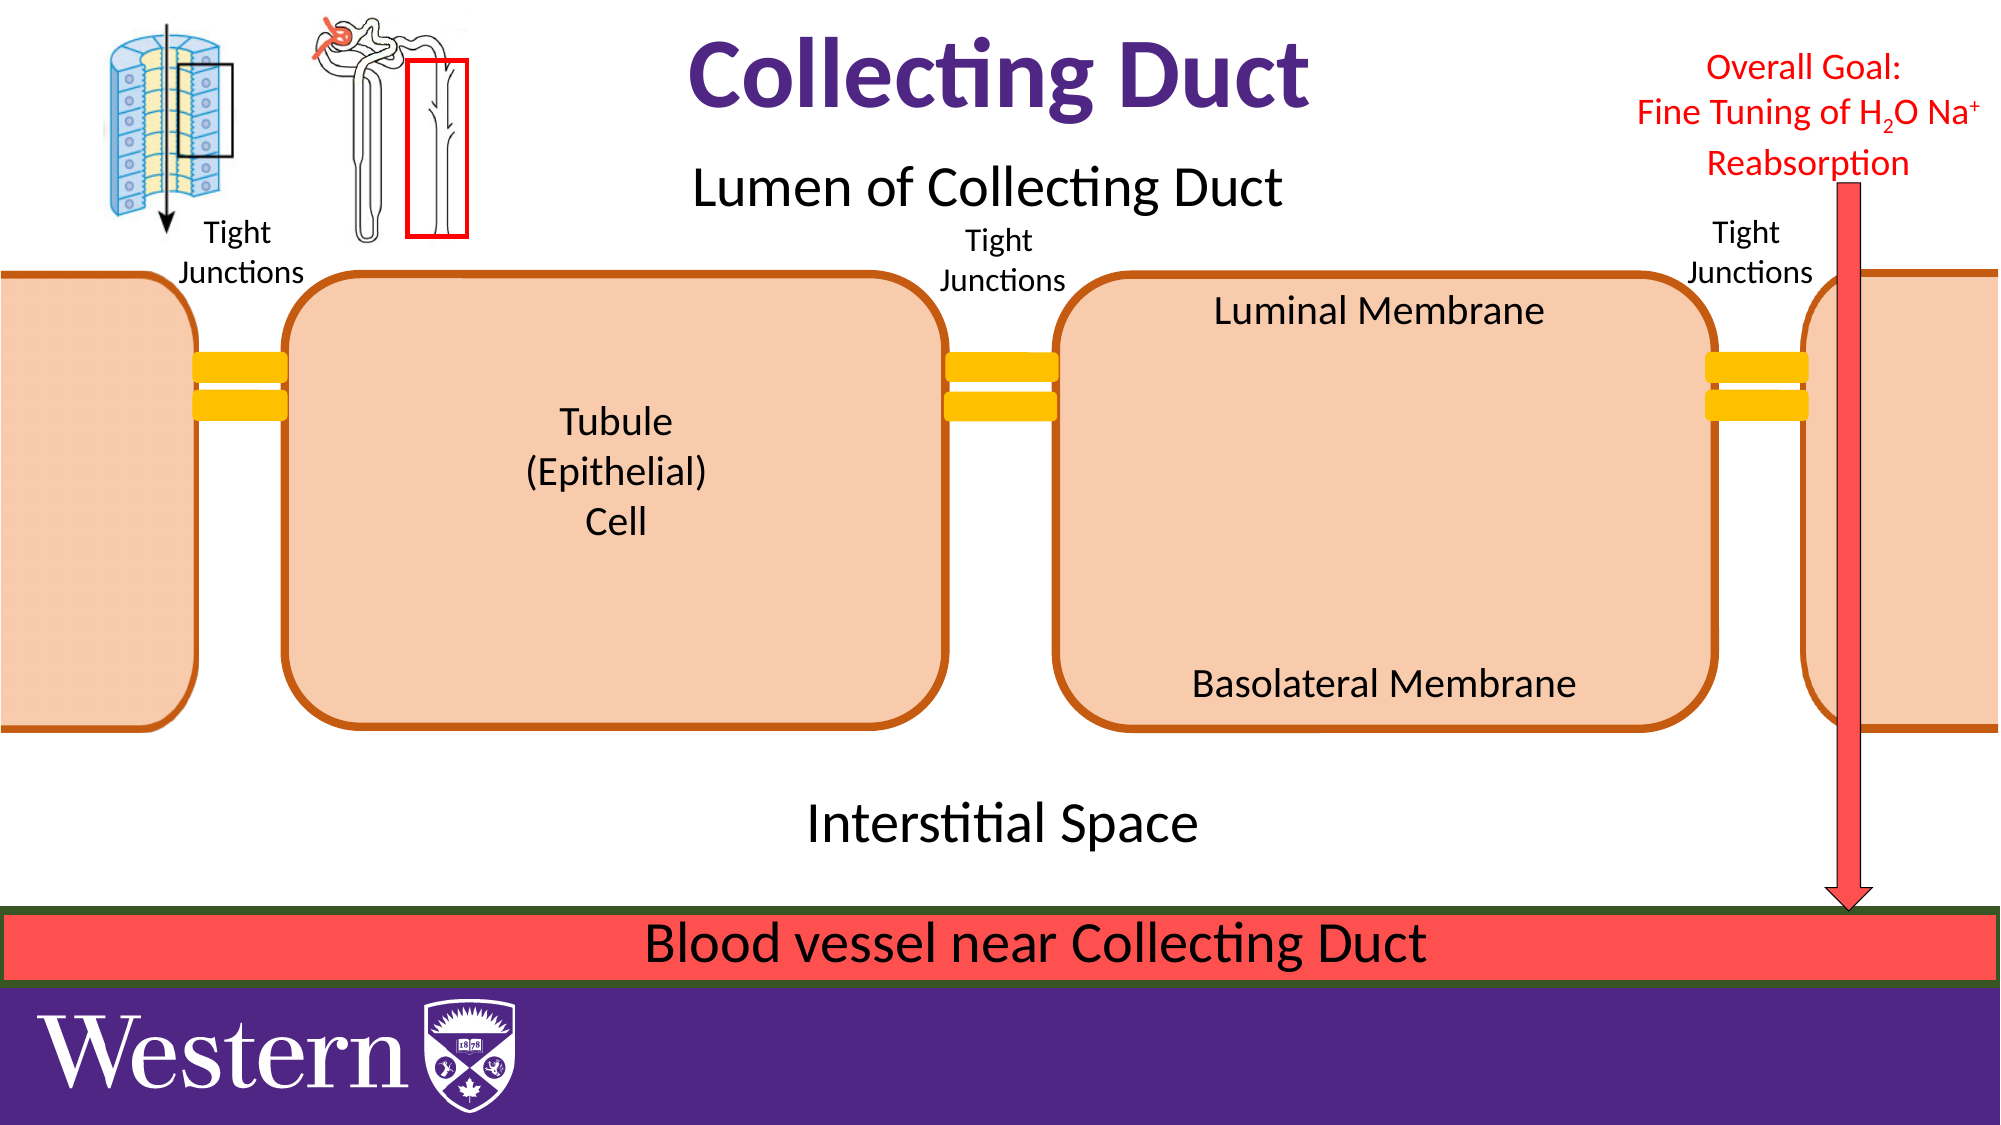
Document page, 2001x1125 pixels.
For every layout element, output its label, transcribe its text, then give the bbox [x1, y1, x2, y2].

picture [0, 270, 199, 733]
text_box [1055, 274, 1716, 730]
text_box Tight Junctions [853, 210, 1153, 306]
text_box Interstitial Space [791, 776, 1215, 862]
text_box [943, 391, 1058, 422]
text_box Lumen of Collecting Duct [677, 140, 1300, 226]
text_box Overall Goal: Fine Tuning of H2O Na+ Reabsorption [1611, 34, 2000, 191]
picture [37, 999, 515, 1113]
picture [305, 6, 467, 251]
text_box [284, 273, 946, 728]
text_box Basolateral Membrane [1177, 648, 1606, 714]
text_box [1836, 191, 1862, 202]
text_box [0, 910, 2000, 984]
text_box [944, 351, 1060, 383]
text_box [1824, 733, 1874, 912]
text_box Tight Junctions [92, 202, 391, 298]
title Collecting Duct [137, 0, 1863, 165]
text_box Tight Junctions [1601, 202, 1900, 298]
text_box [1704, 351, 1799, 384]
picture [103, 23, 237, 244]
text_box [199, 389, 289, 422]
text_box Blood vessel near Collecting Duct [630, 897, 1443, 982]
picture [1799, 269, 1999, 733]
text_box [0, 986, 2000, 1125]
text_box [1704, 389, 1799, 422]
text_box Luminal Membrane [1199, 275, 1571, 341]
text_box [199, 351, 289, 384]
text_box Tubule (Epithelial) Cell [497, 386, 735, 551]
